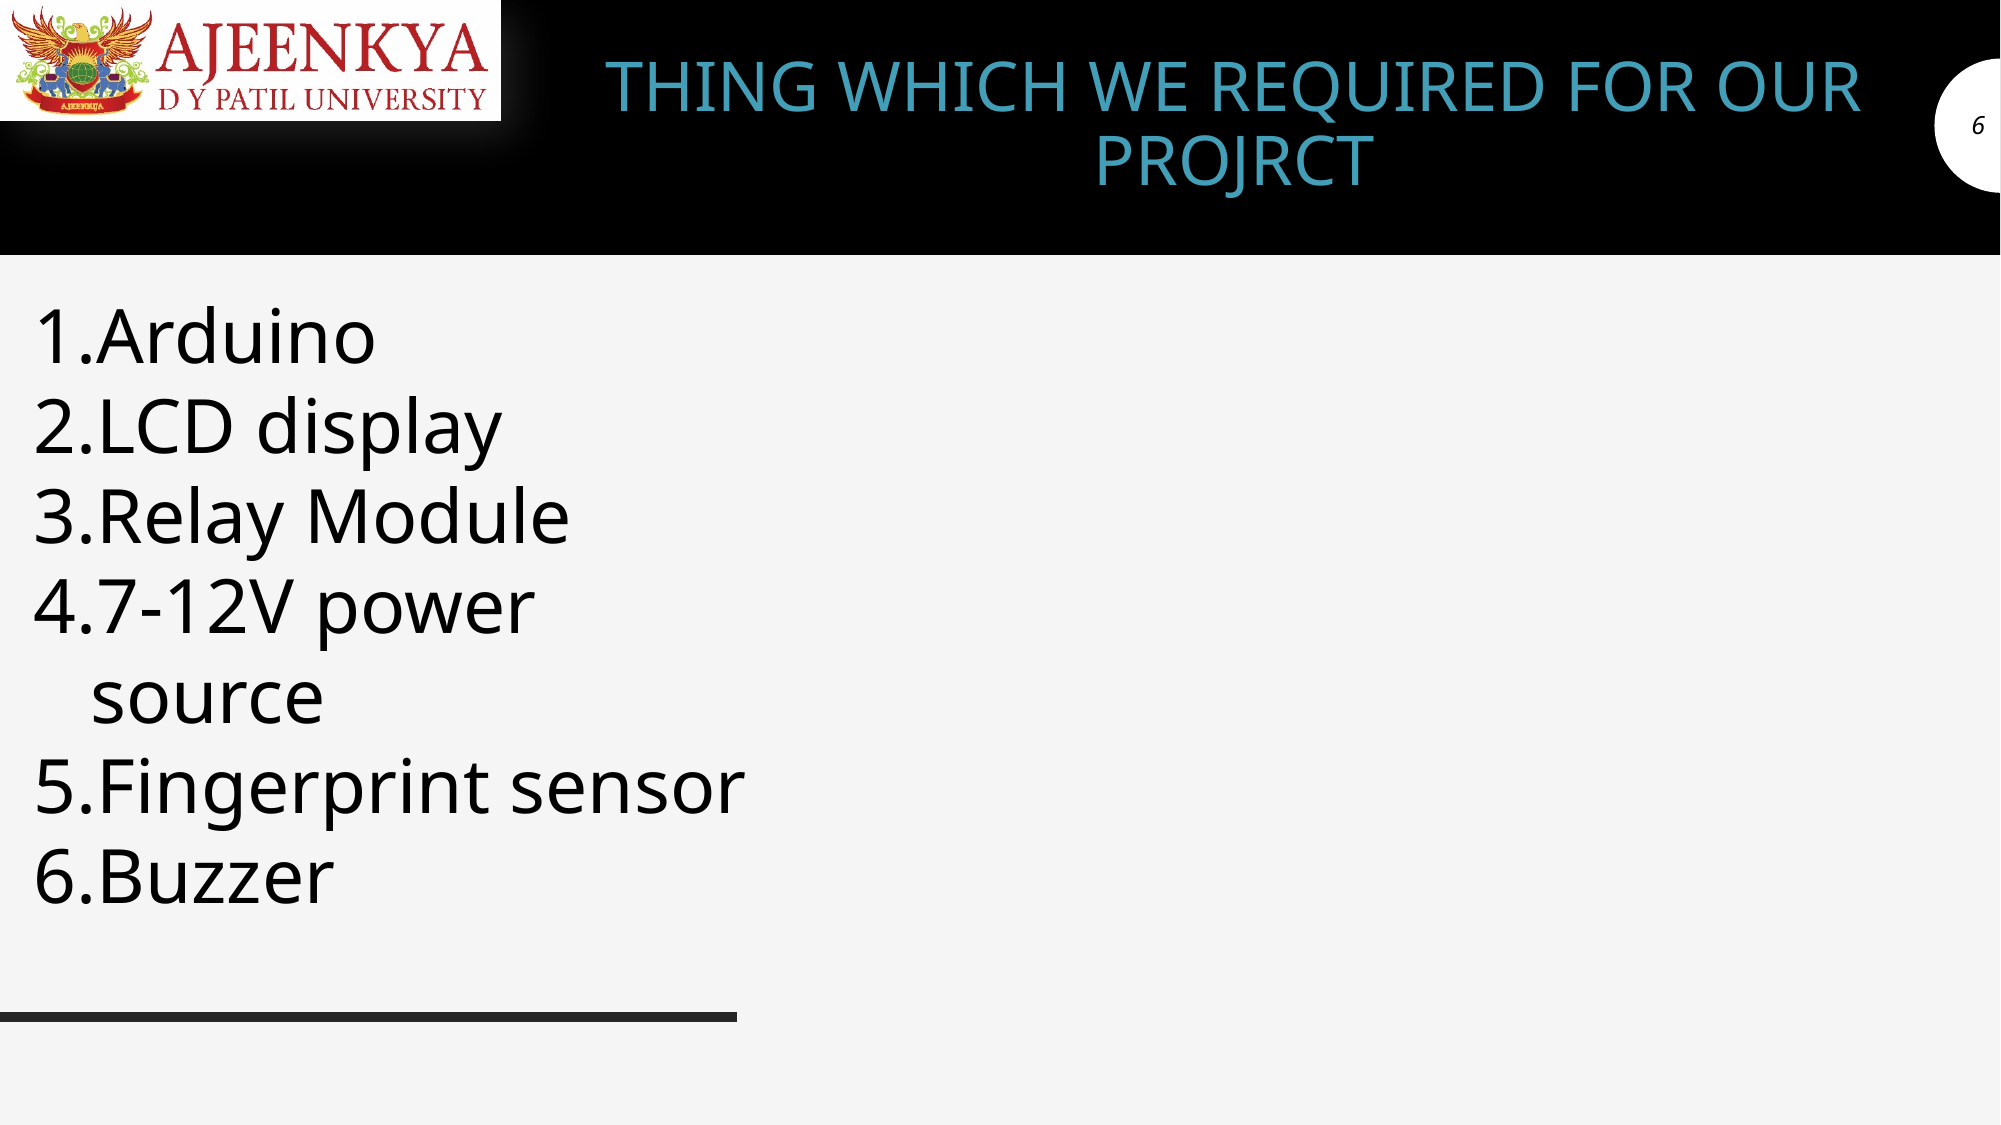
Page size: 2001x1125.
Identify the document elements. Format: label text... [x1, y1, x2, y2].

picture [0, 0, 501, 121]
slide_number 6 [1933, 96, 2000, 157]
text_box Arduino LCD display Relay Module 7-12V power source Fingerprint sensor Buzzer [18, 280, 767, 971]
title THING WHICH WE REQUIRED FOR OUR PROJRCT [469, 44, 2000, 209]
